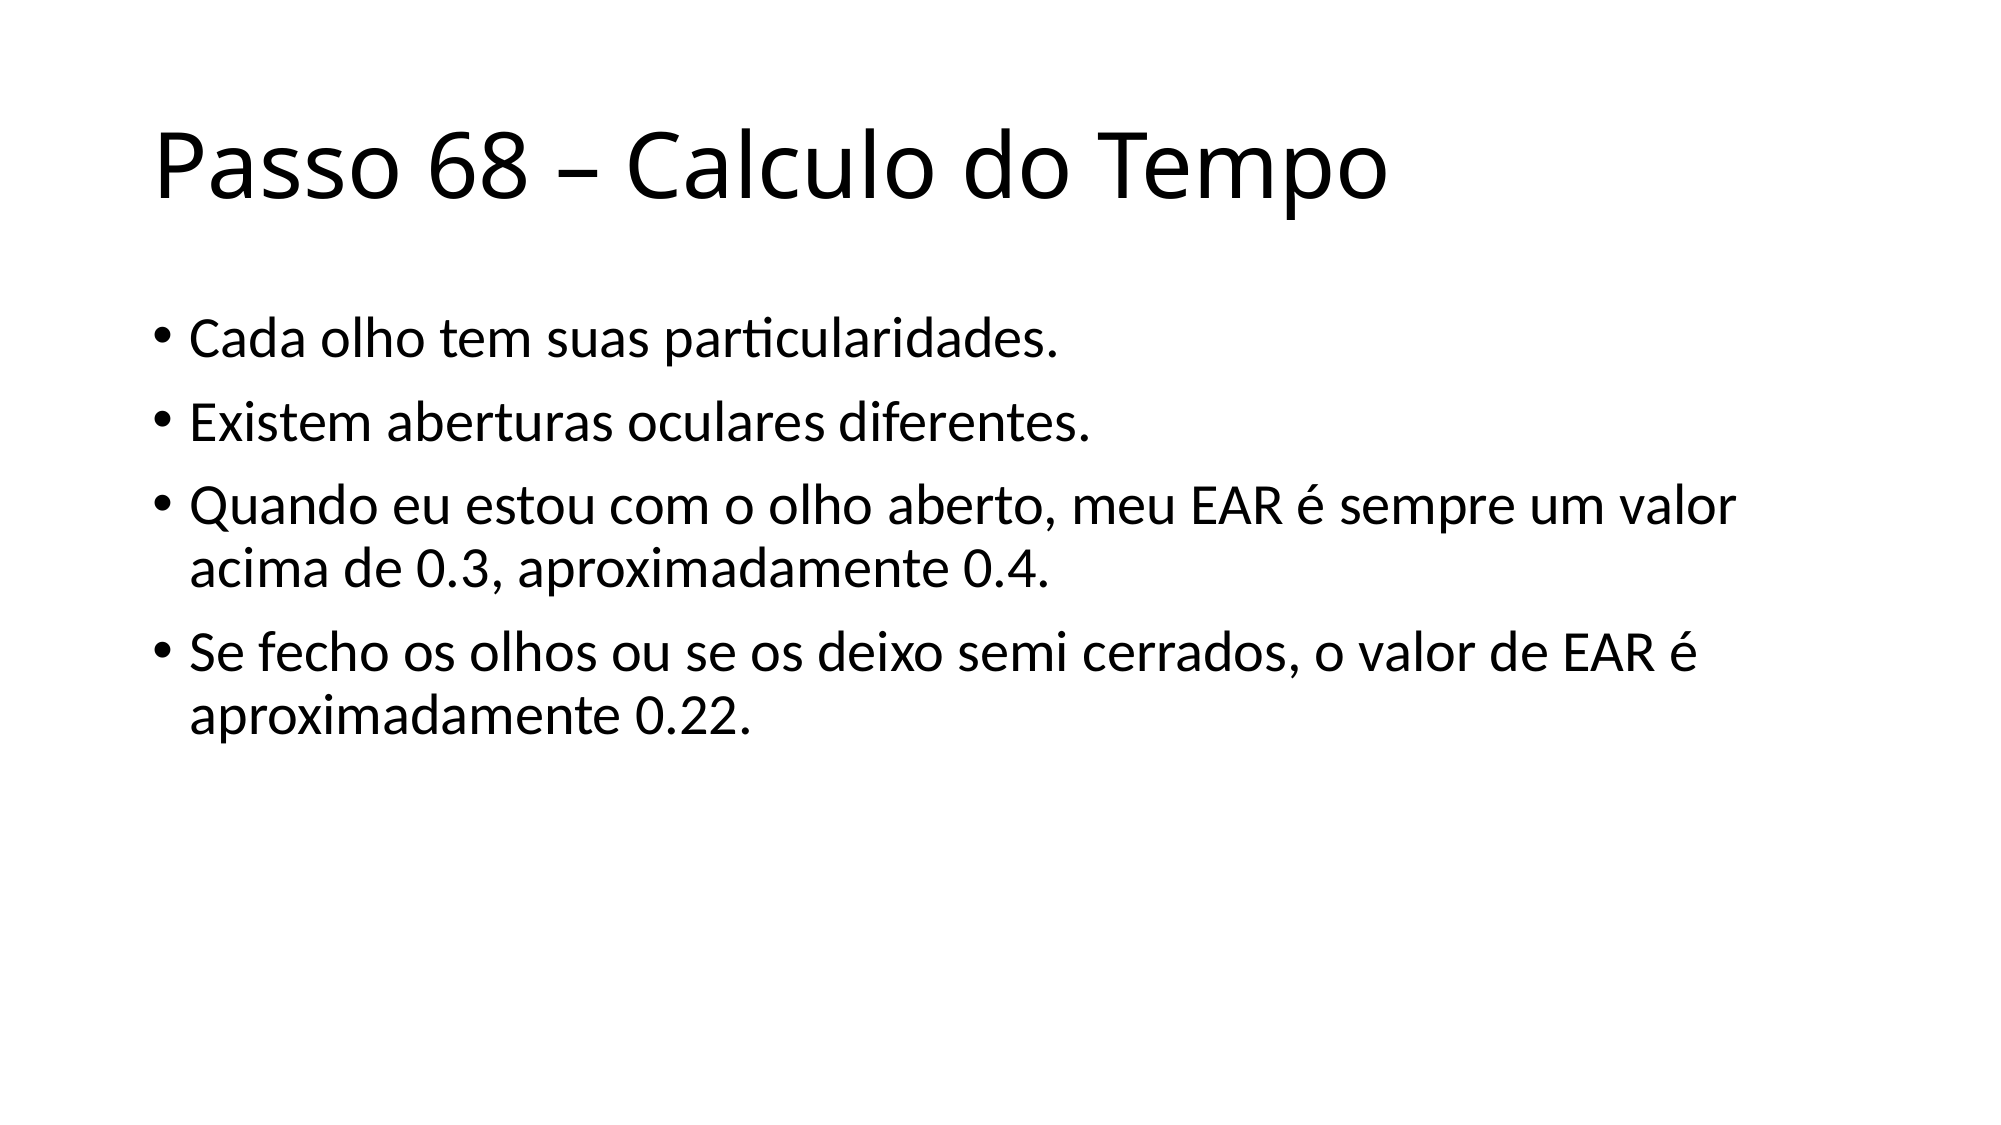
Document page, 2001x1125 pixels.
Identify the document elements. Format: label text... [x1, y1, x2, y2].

title Passo 68 – Calculo do Tempo [137, 59, 1863, 278]
list Cada olho tem suas particularidades. Existem aberturas oculares diferentes. Quando eu estou com o olho aberto, meu EAR é sempre um valor acima de 0.3, aproximadamente 0.4. Se fecho os olhos ou se os deixo semi cerrados, o valor de EAR é aproximadamente 0.22. [137, 299, 1863, 1014]
